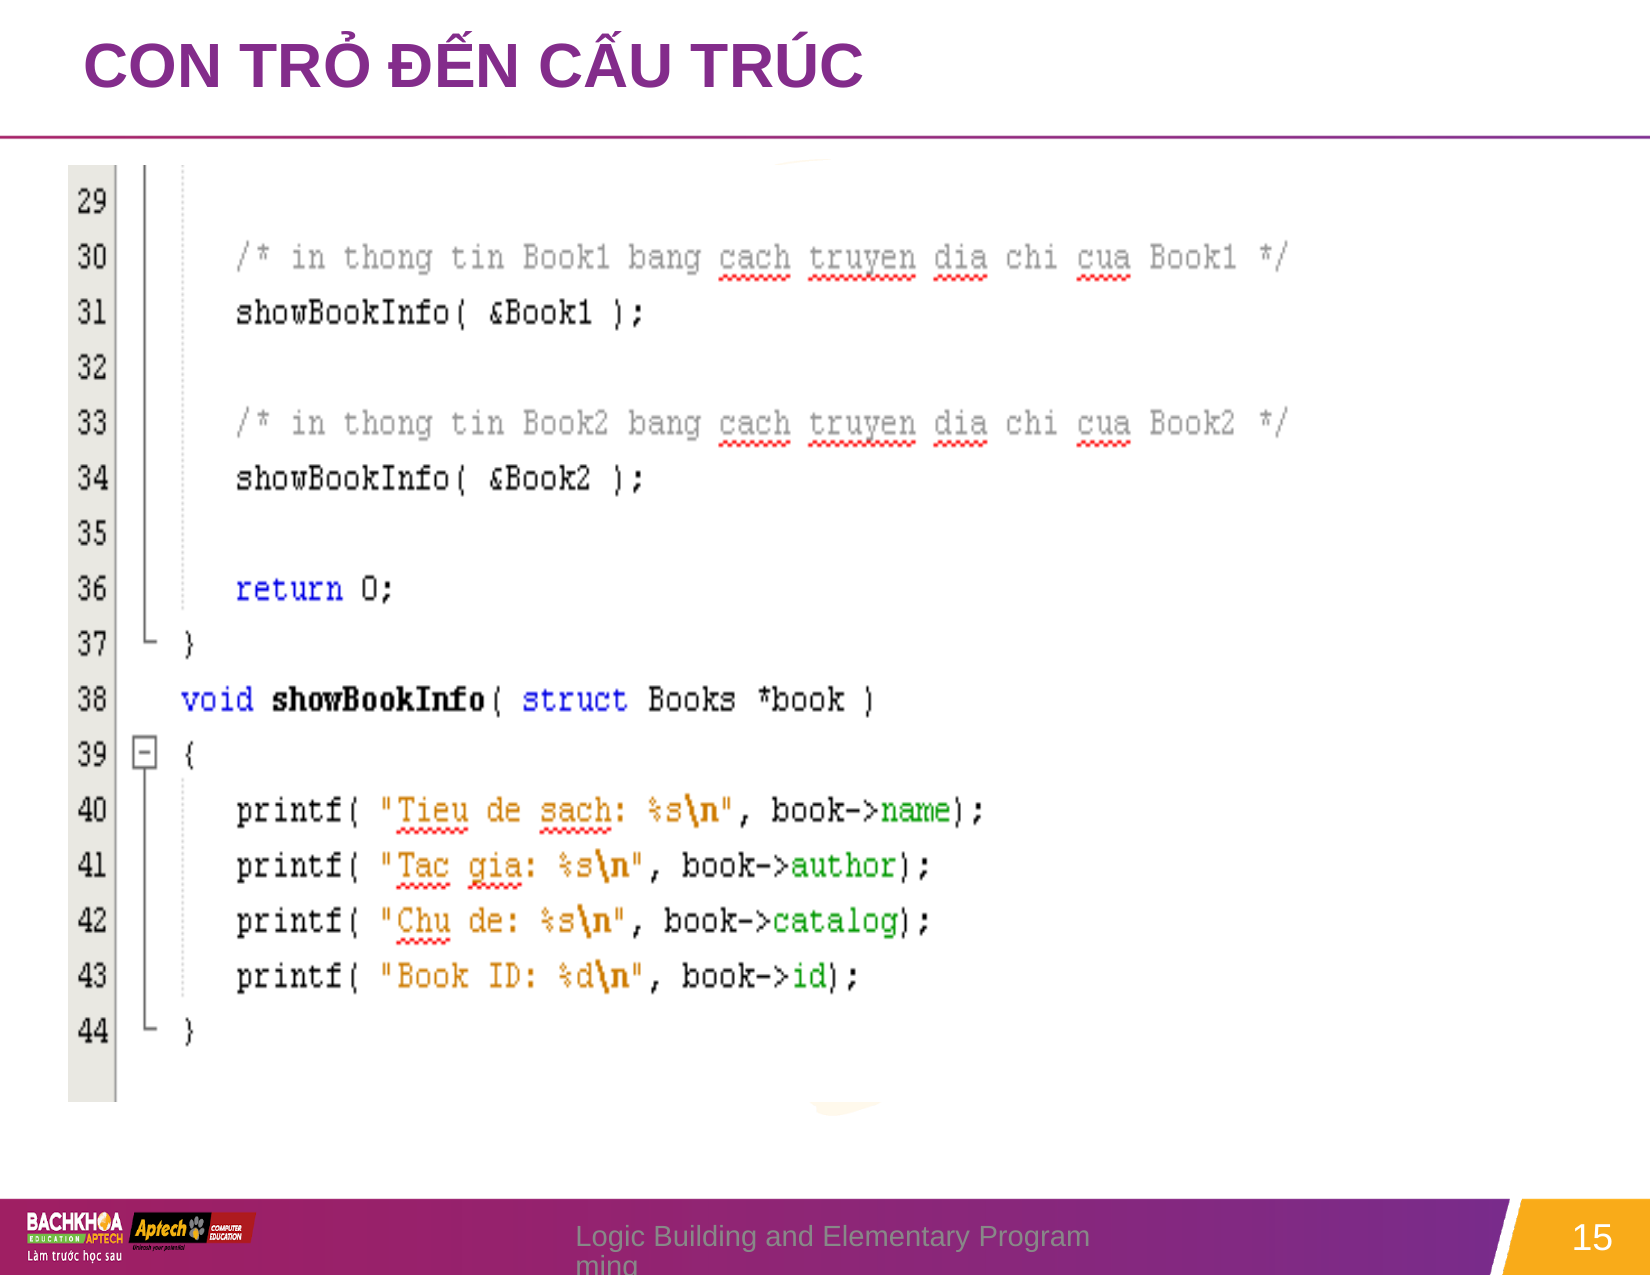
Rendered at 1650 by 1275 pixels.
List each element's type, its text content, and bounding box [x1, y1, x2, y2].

footer Logic Building and Elementary Programming [560, 1201, 1118, 1270]
picture [0, 0, 1650, 1275]
title CON TRỎ ĐẾN CẤU TRÚC [68, 0, 1609, 135]
slide_number 15 [1534, 1201, 1650, 1270]
